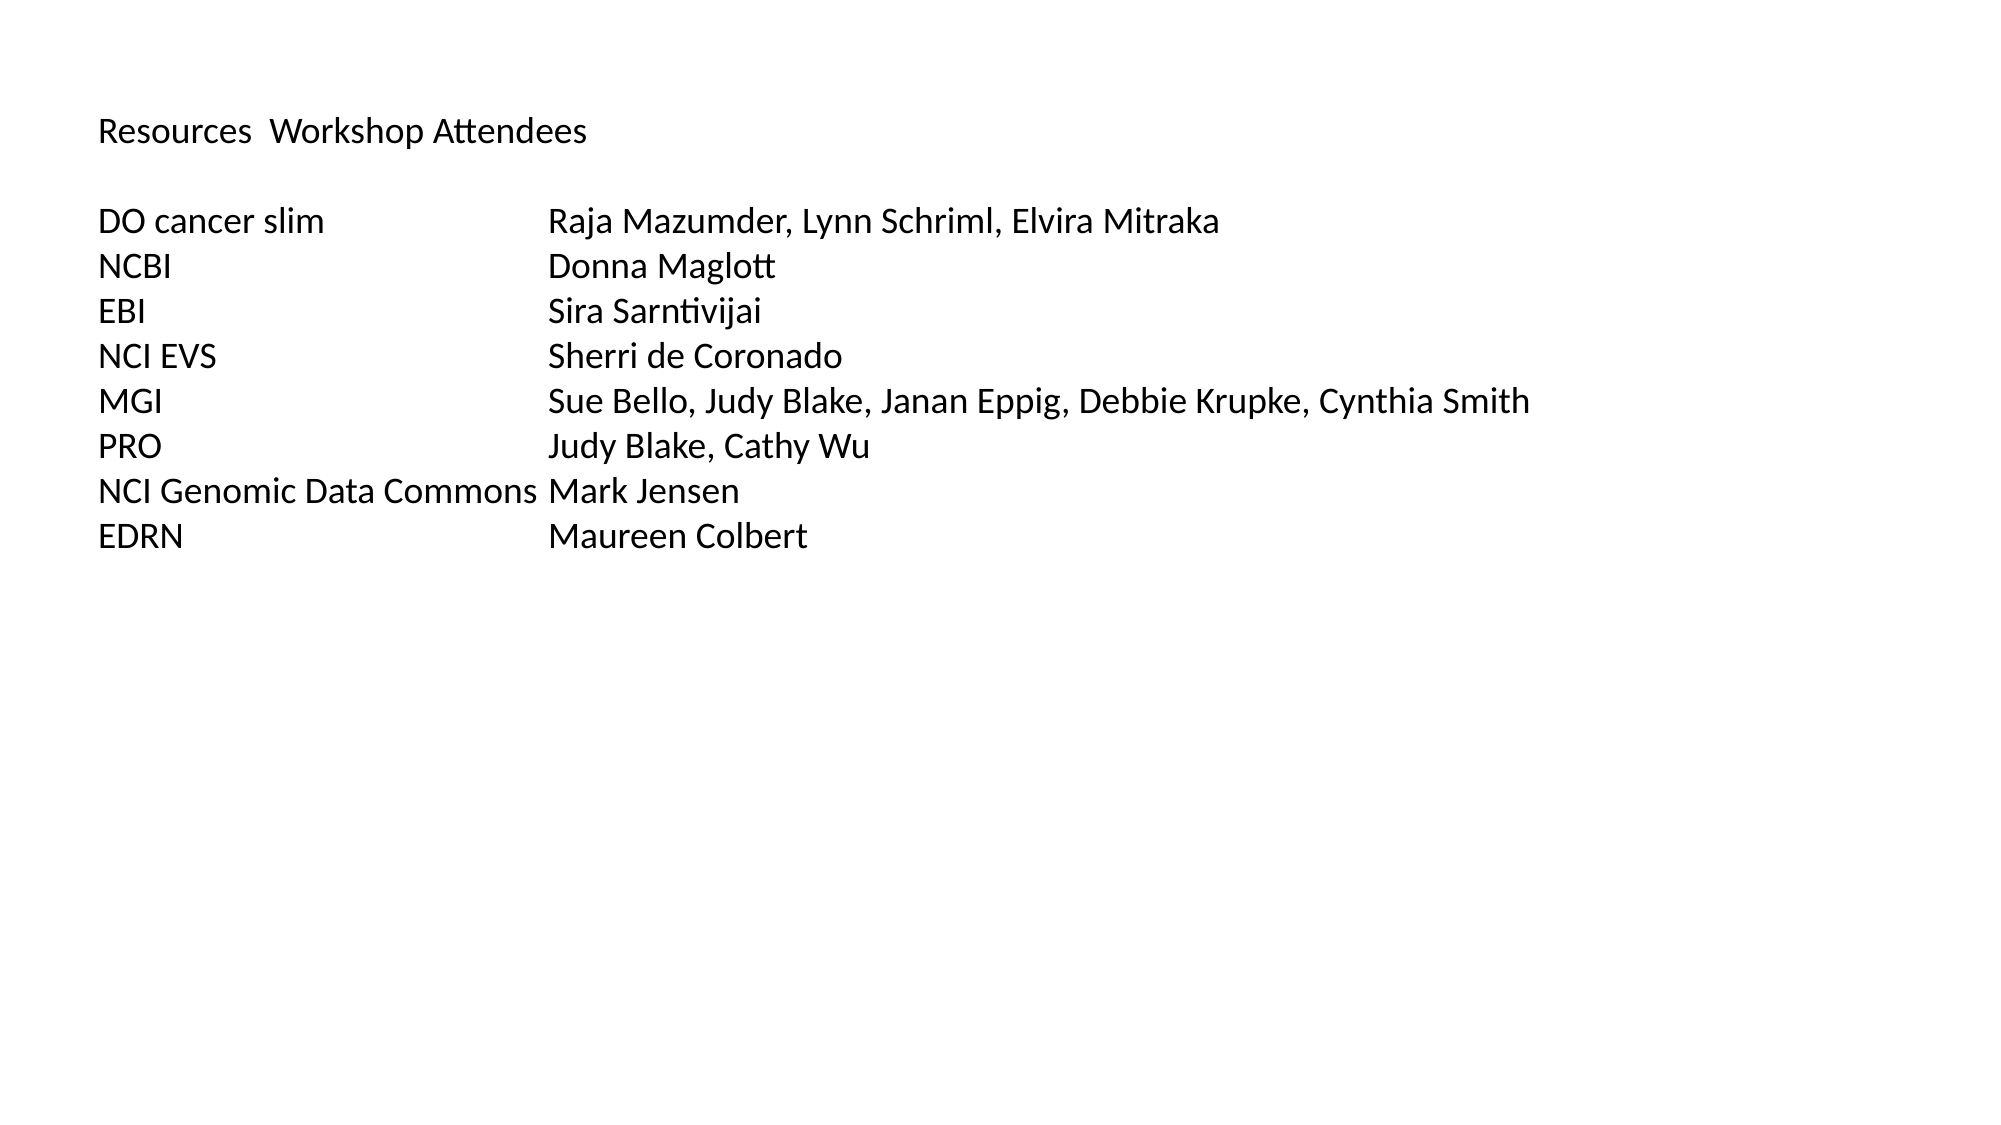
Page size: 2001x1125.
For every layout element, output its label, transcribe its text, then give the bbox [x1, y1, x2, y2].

text_box Resources Workshop Attendees DO cancer slim Raja Mazumder, Lynn Schriml, Elvira Mitraka NCBI Donna Maglott EBI Sira Sarntivijai NCI EVS Sherri de Coronado MGI Sue Bello, Judy Blake, Janan Eppig, Debbie Krupke, Cynthia Smith PRO Judy Blake, Cathy Wu NCI Genomic Data Commons Mark Jensen EDRN Maureen Colbert [83, 98, 1621, 699]
